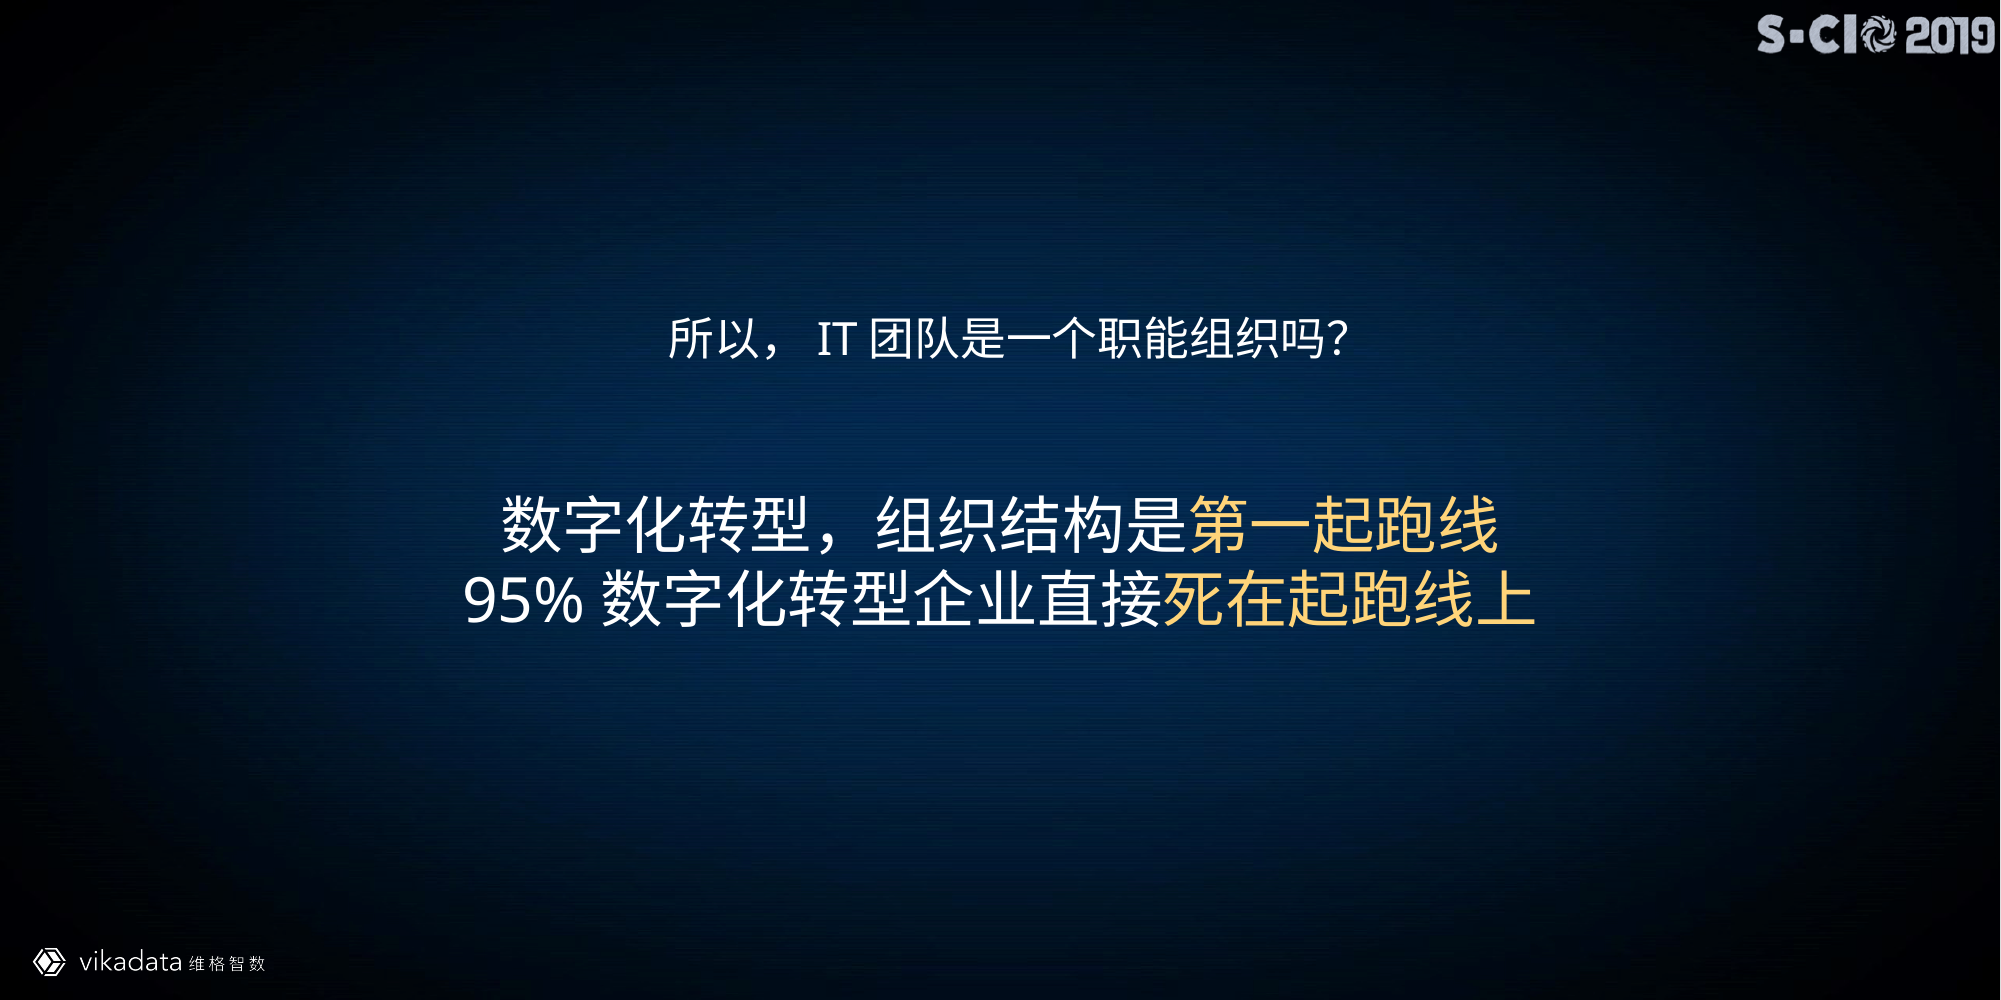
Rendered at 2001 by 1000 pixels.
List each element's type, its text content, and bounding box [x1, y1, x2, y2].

text_box 数字化转型，组织结构是第一起跑线 95%数字化转型企业直接死在起跑线上 [458, 481, 1542, 640]
text_box 所以，IT团队是一个职能组织吗？ [664, 305, 1376, 369]
picture [0, 0, 2001, 1000]
